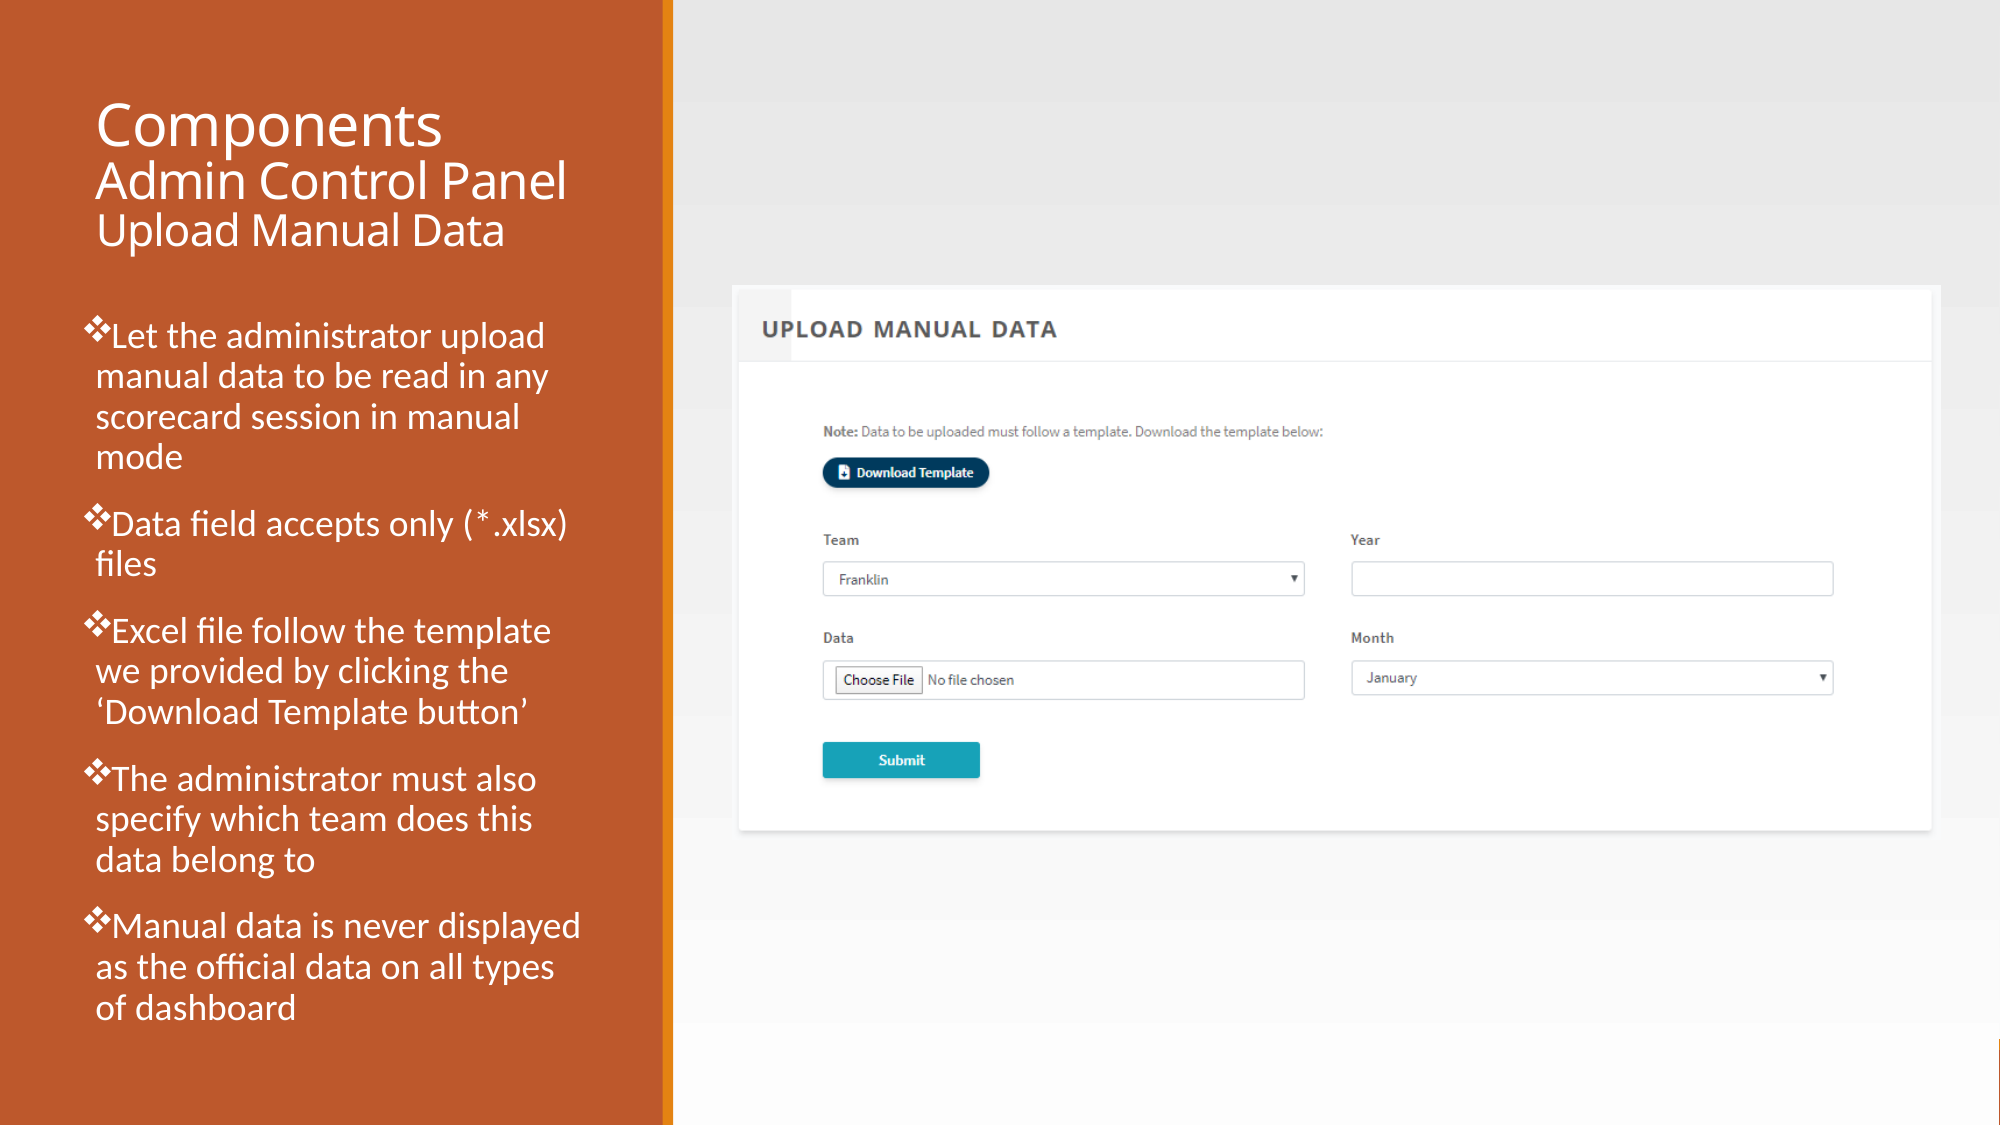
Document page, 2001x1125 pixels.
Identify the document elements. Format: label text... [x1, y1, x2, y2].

title Components Admin Control Panel Upload Manual Data [80, 84, 587, 263]
text_box [661, 0, 674, 1125]
text_box [674, 0, 2000, 1125]
list Let the administrator upload manual data to be read in any scorecard session in manual mode Data field accepts only (*.xlsx) files Excel file follow the template we provided by clicking the ‘Download Template button’ The administrator must also specify which team does this data belong to Manual data is never displayed as the official data on all types of dashboard [80, 308, 587, 1041]
text_box [0, 0, 661, 1125]
picture [731, 284, 1941, 840]
